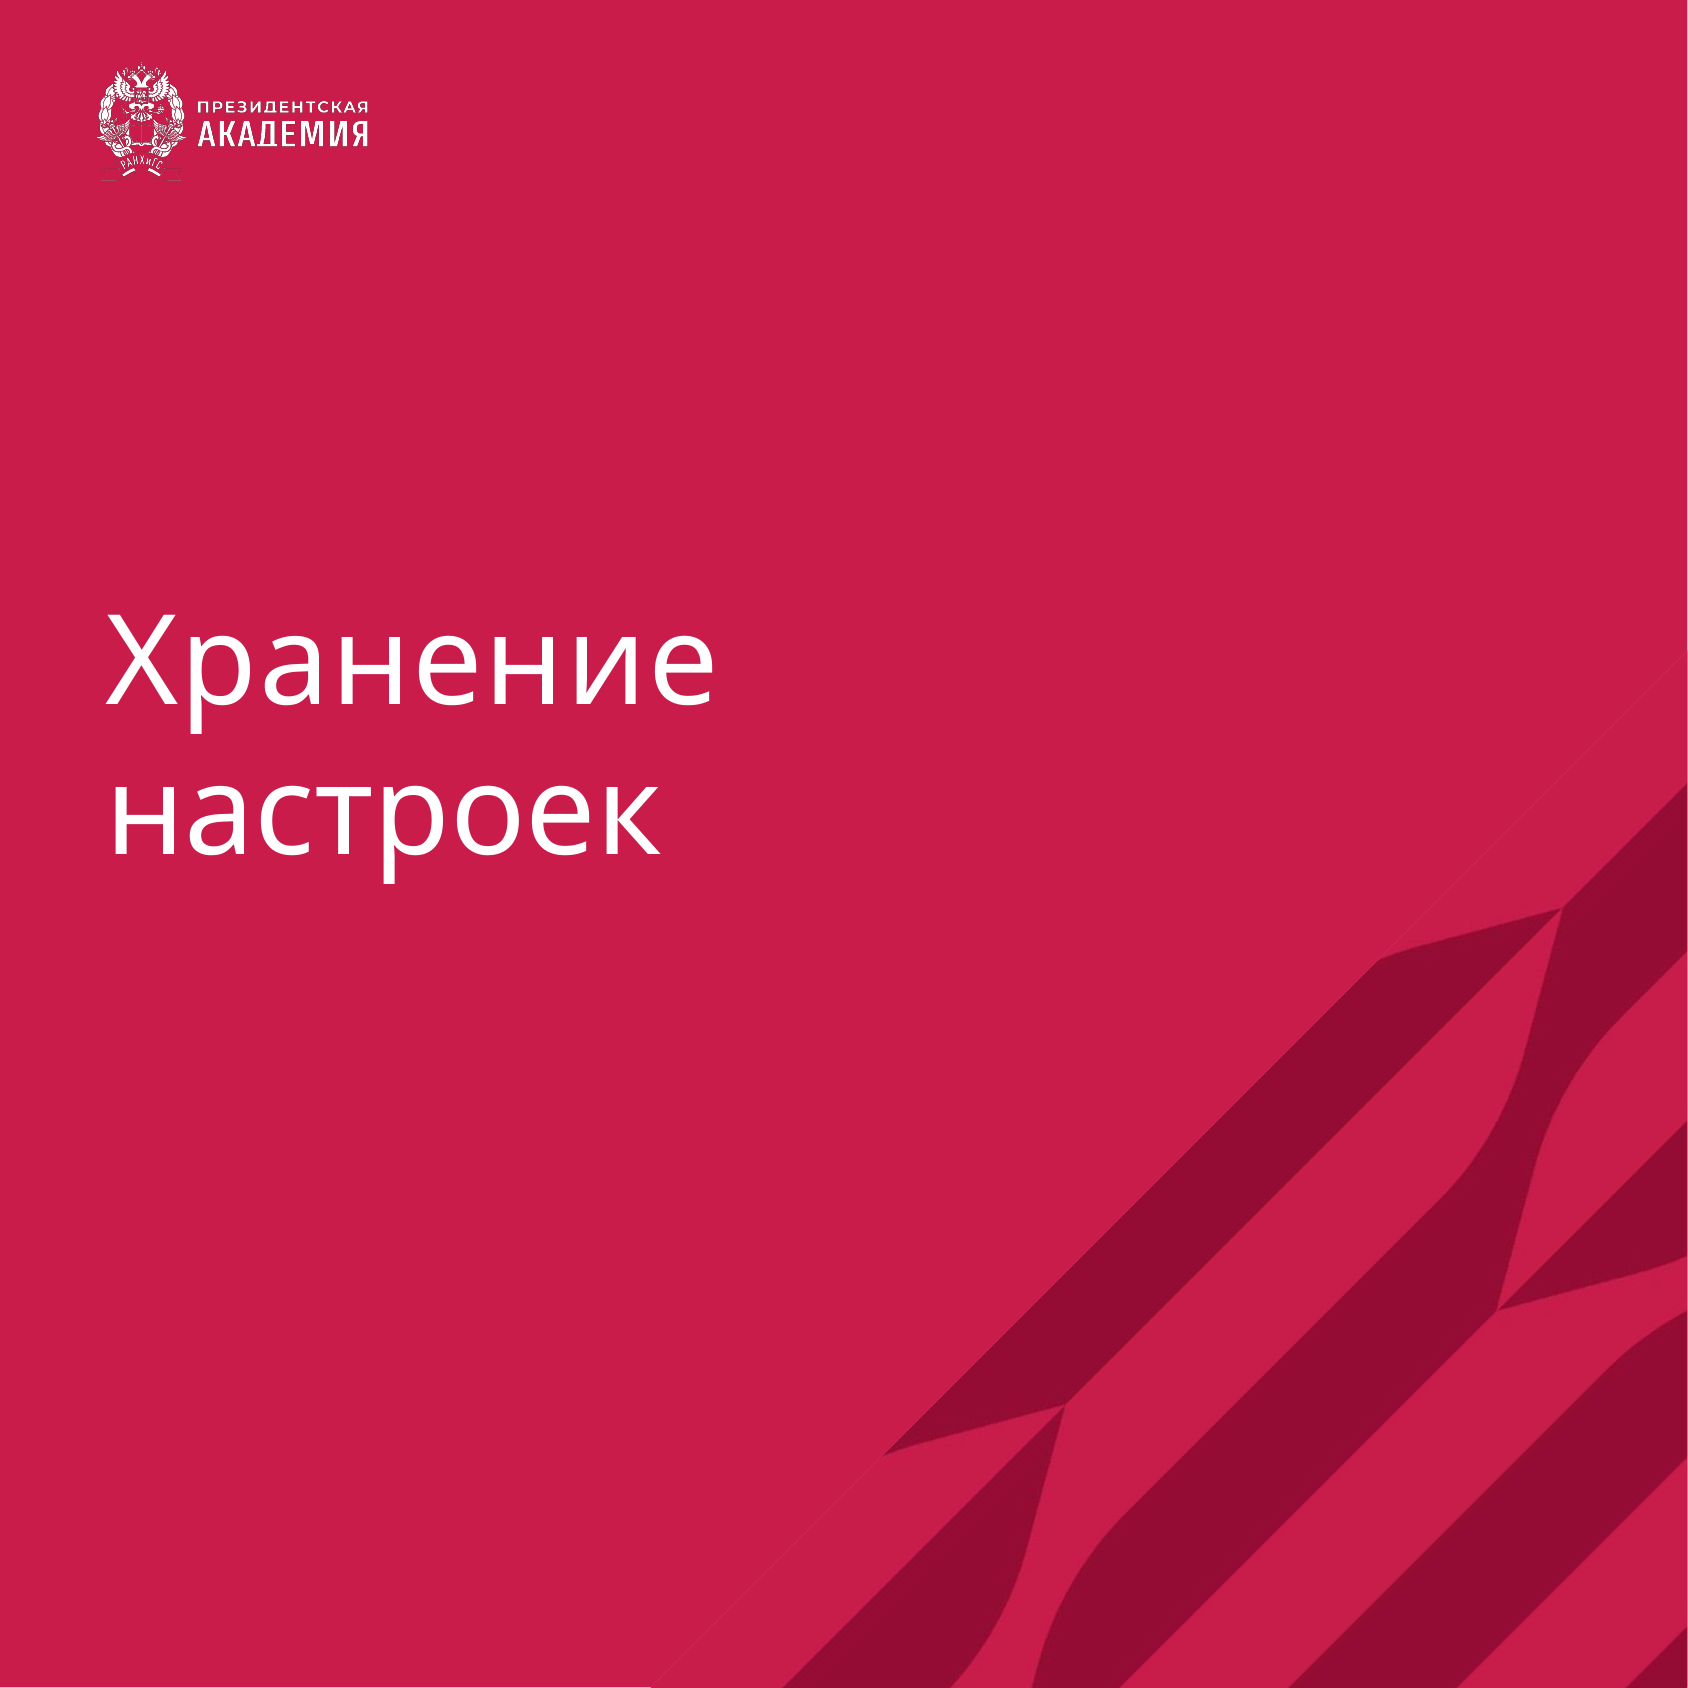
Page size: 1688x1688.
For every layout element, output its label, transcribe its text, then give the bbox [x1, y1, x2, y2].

picture [649, 649, 1688, 1688]
title Хранение настроек [103, 577, 1233, 880]
picture [70, 44, 392, 205]
